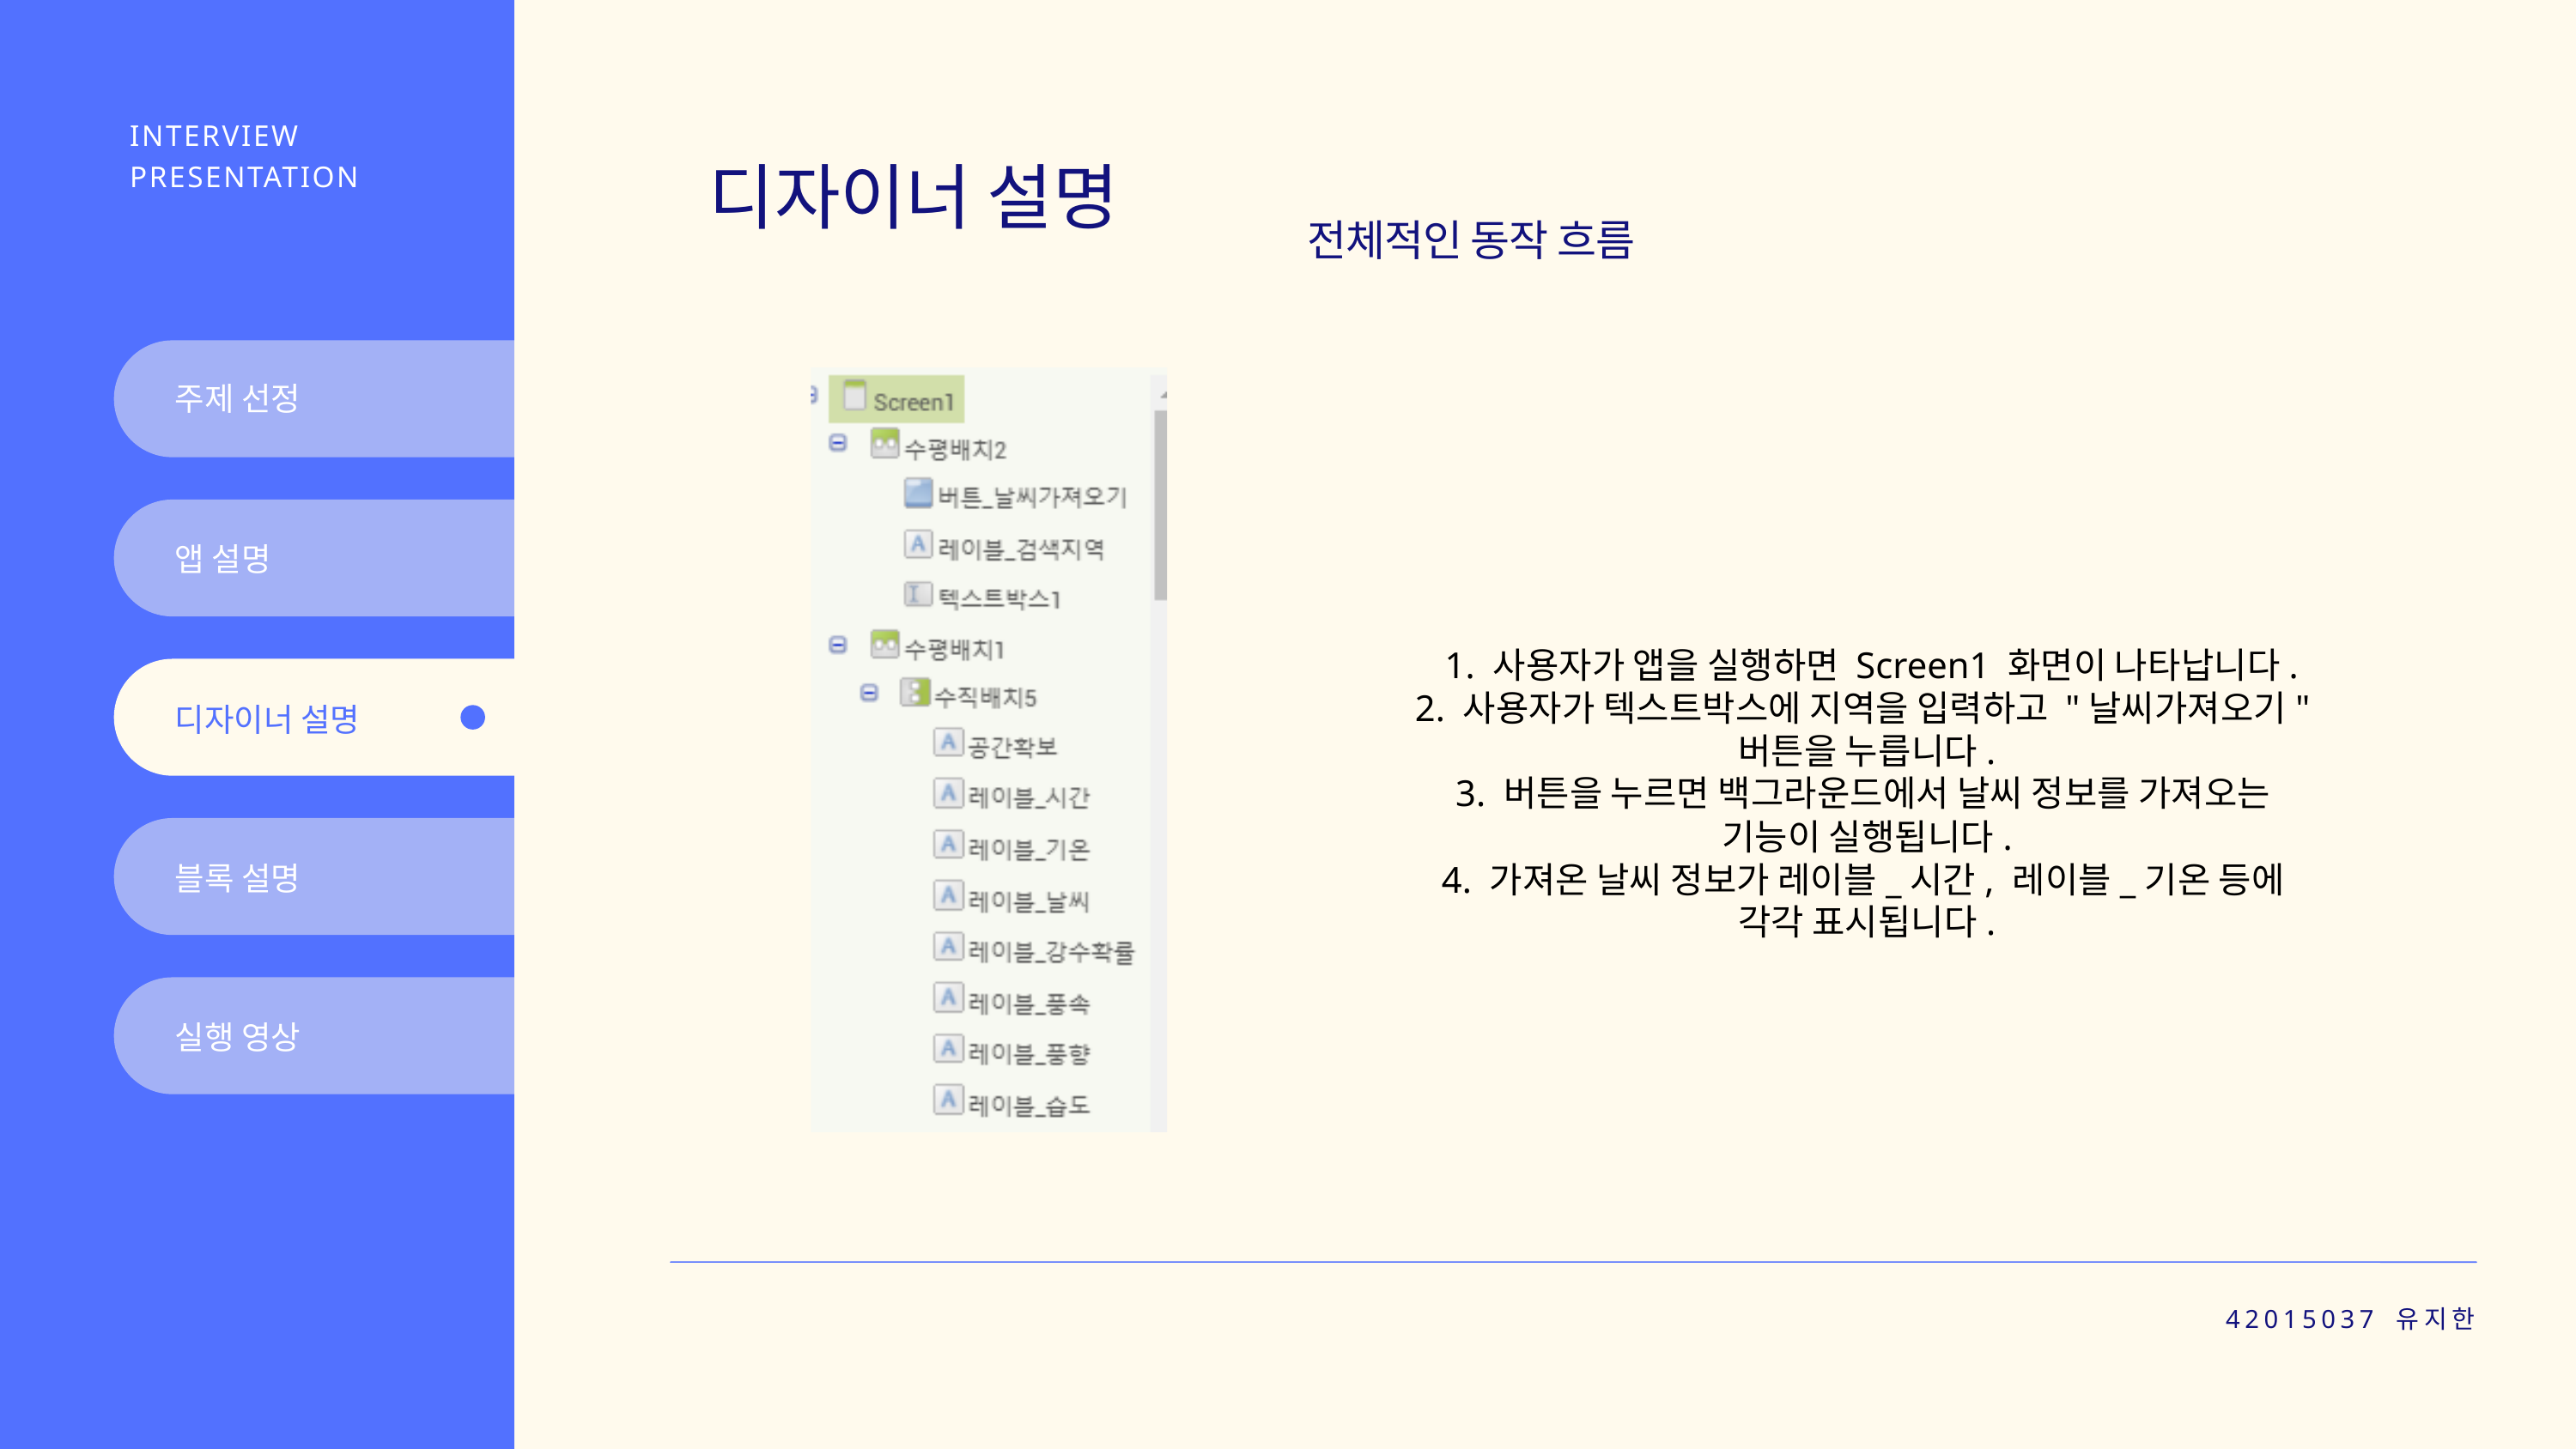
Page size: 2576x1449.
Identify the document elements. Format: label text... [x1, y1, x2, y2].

text_box 42015037 유지한 [2040, 1303, 2476, 1334]
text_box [113, 658, 574, 776]
text_box 디자이너 설명 [708, 152, 1868, 239]
text_box 1. 사용자가 앱을 실행하면 Screen1 화면이 나타납니다. 2. 사용자가 텍스트박스에 지역을 입력하고 "날씨가져오기" 버튼을 누릅니다. 3. 버튼을 누르면 백그라운드에서 날씨 정보를 가져오는 기능이 실행됩니다. 4. 가져온 날씨 정보가 레이블_시간, 레이블_기온 등에 각각 표시됩니다. [1281, 642, 2453, 943]
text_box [113, 499, 574, 617]
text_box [113, 817, 574, 936]
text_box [460, 705, 486, 731]
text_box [113, 340, 574, 458]
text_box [113, 977, 574, 1094]
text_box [0, 0, 515, 1449]
text_box [811, 367, 1168, 1132]
text_box 전체적인 동작 흐름 [1307, 204, 2476, 265]
